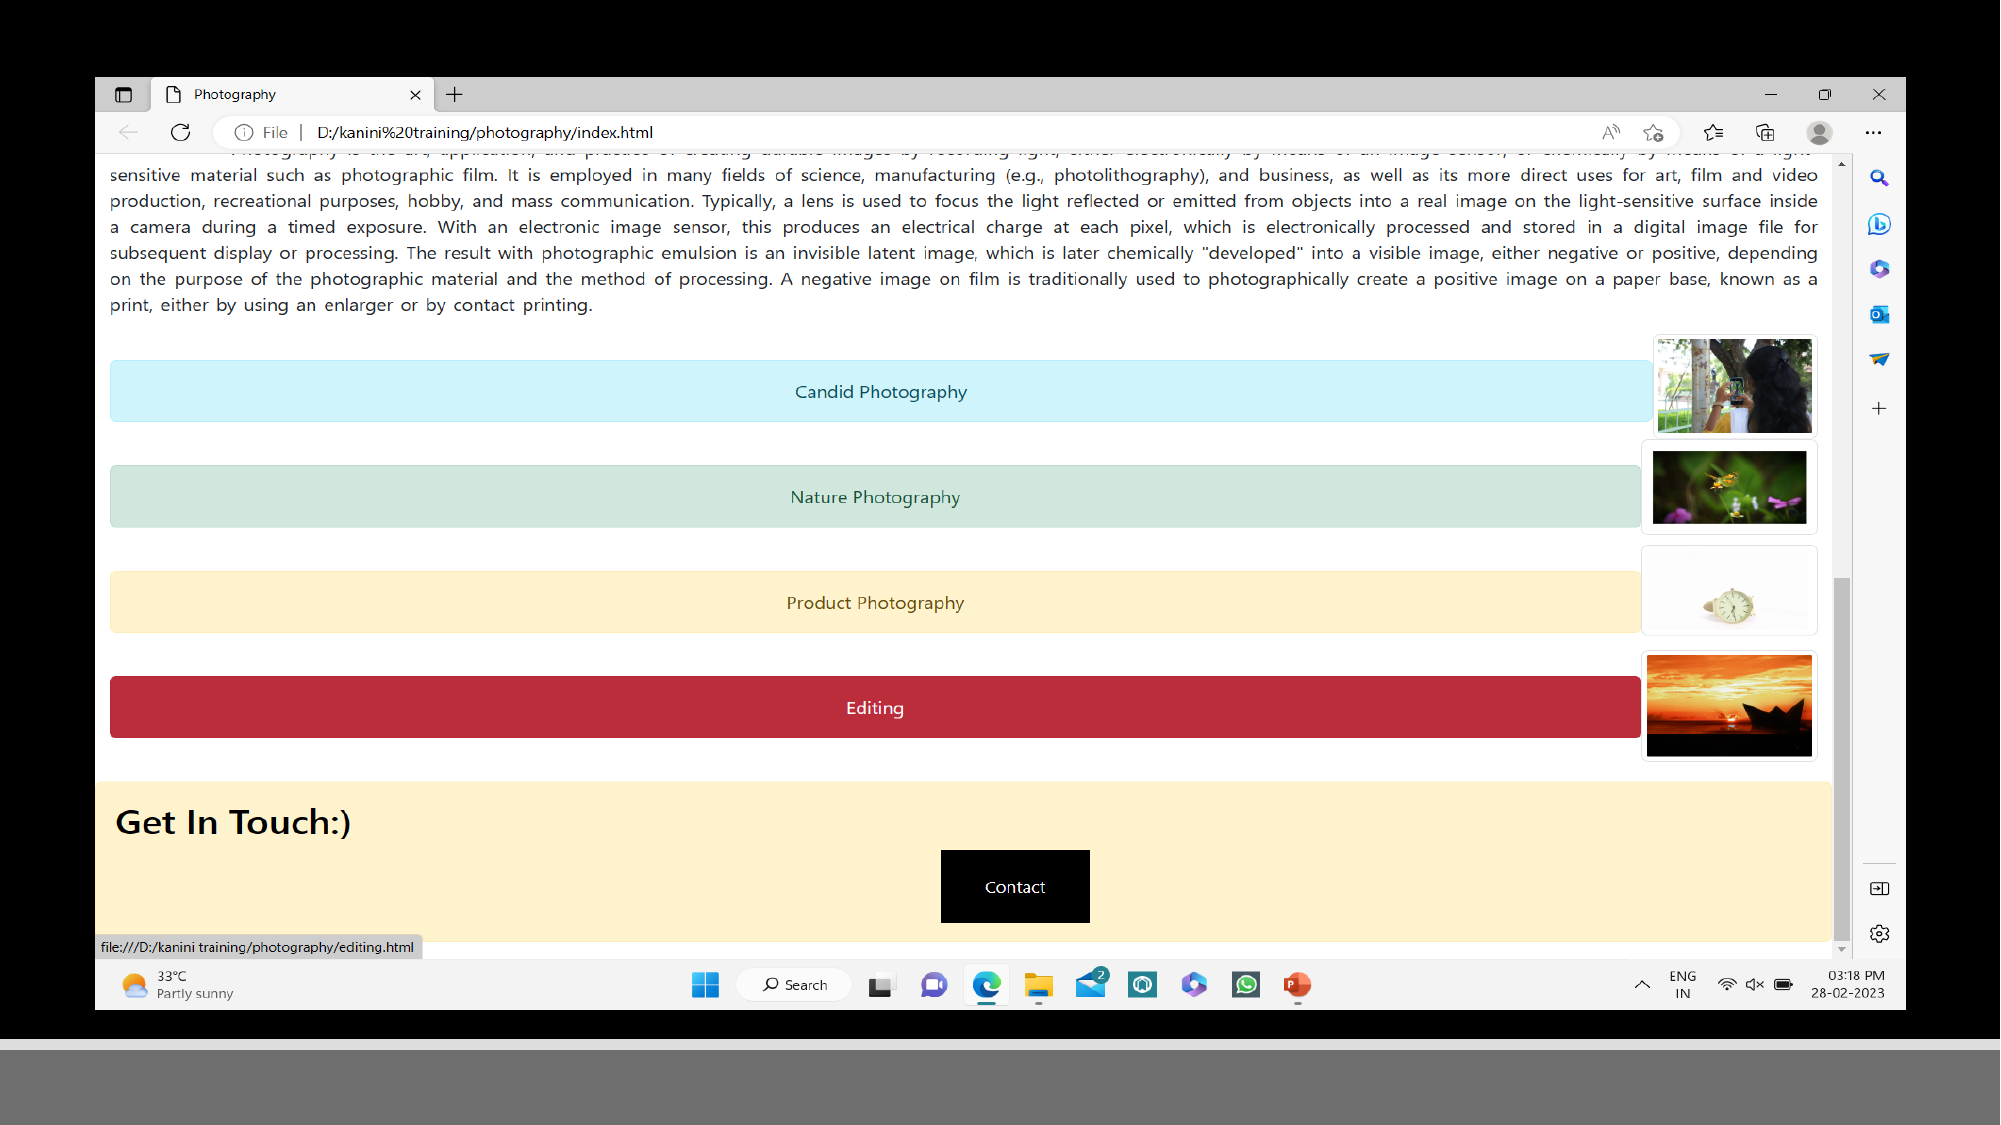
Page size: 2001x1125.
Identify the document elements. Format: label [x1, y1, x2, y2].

picture [95, 76, 1906, 1011]
